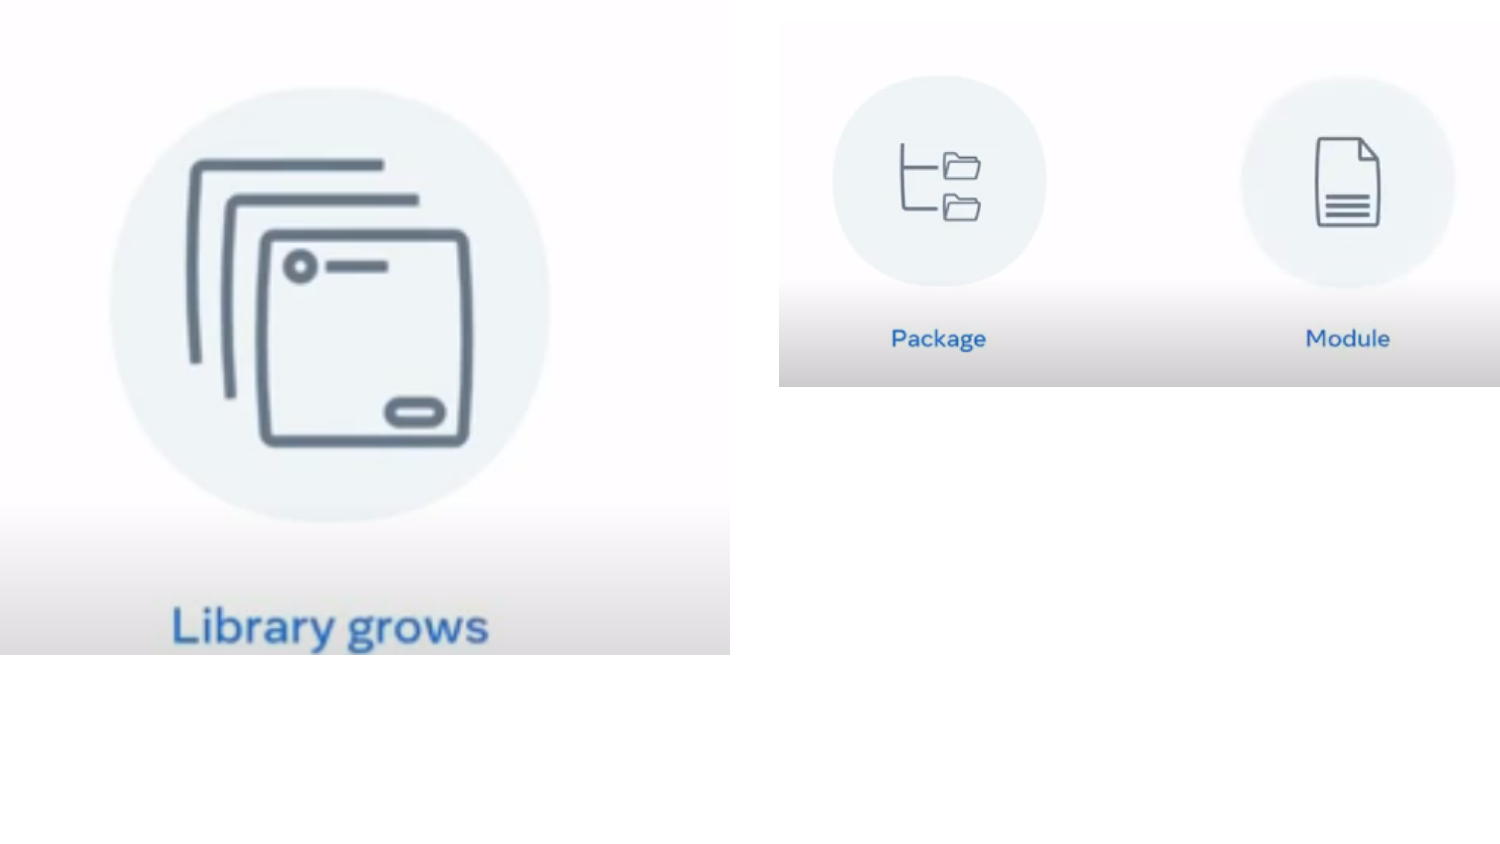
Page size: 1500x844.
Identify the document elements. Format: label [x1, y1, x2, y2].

picture [779, 20, 1500, 388]
picture [0, 0, 730, 655]
